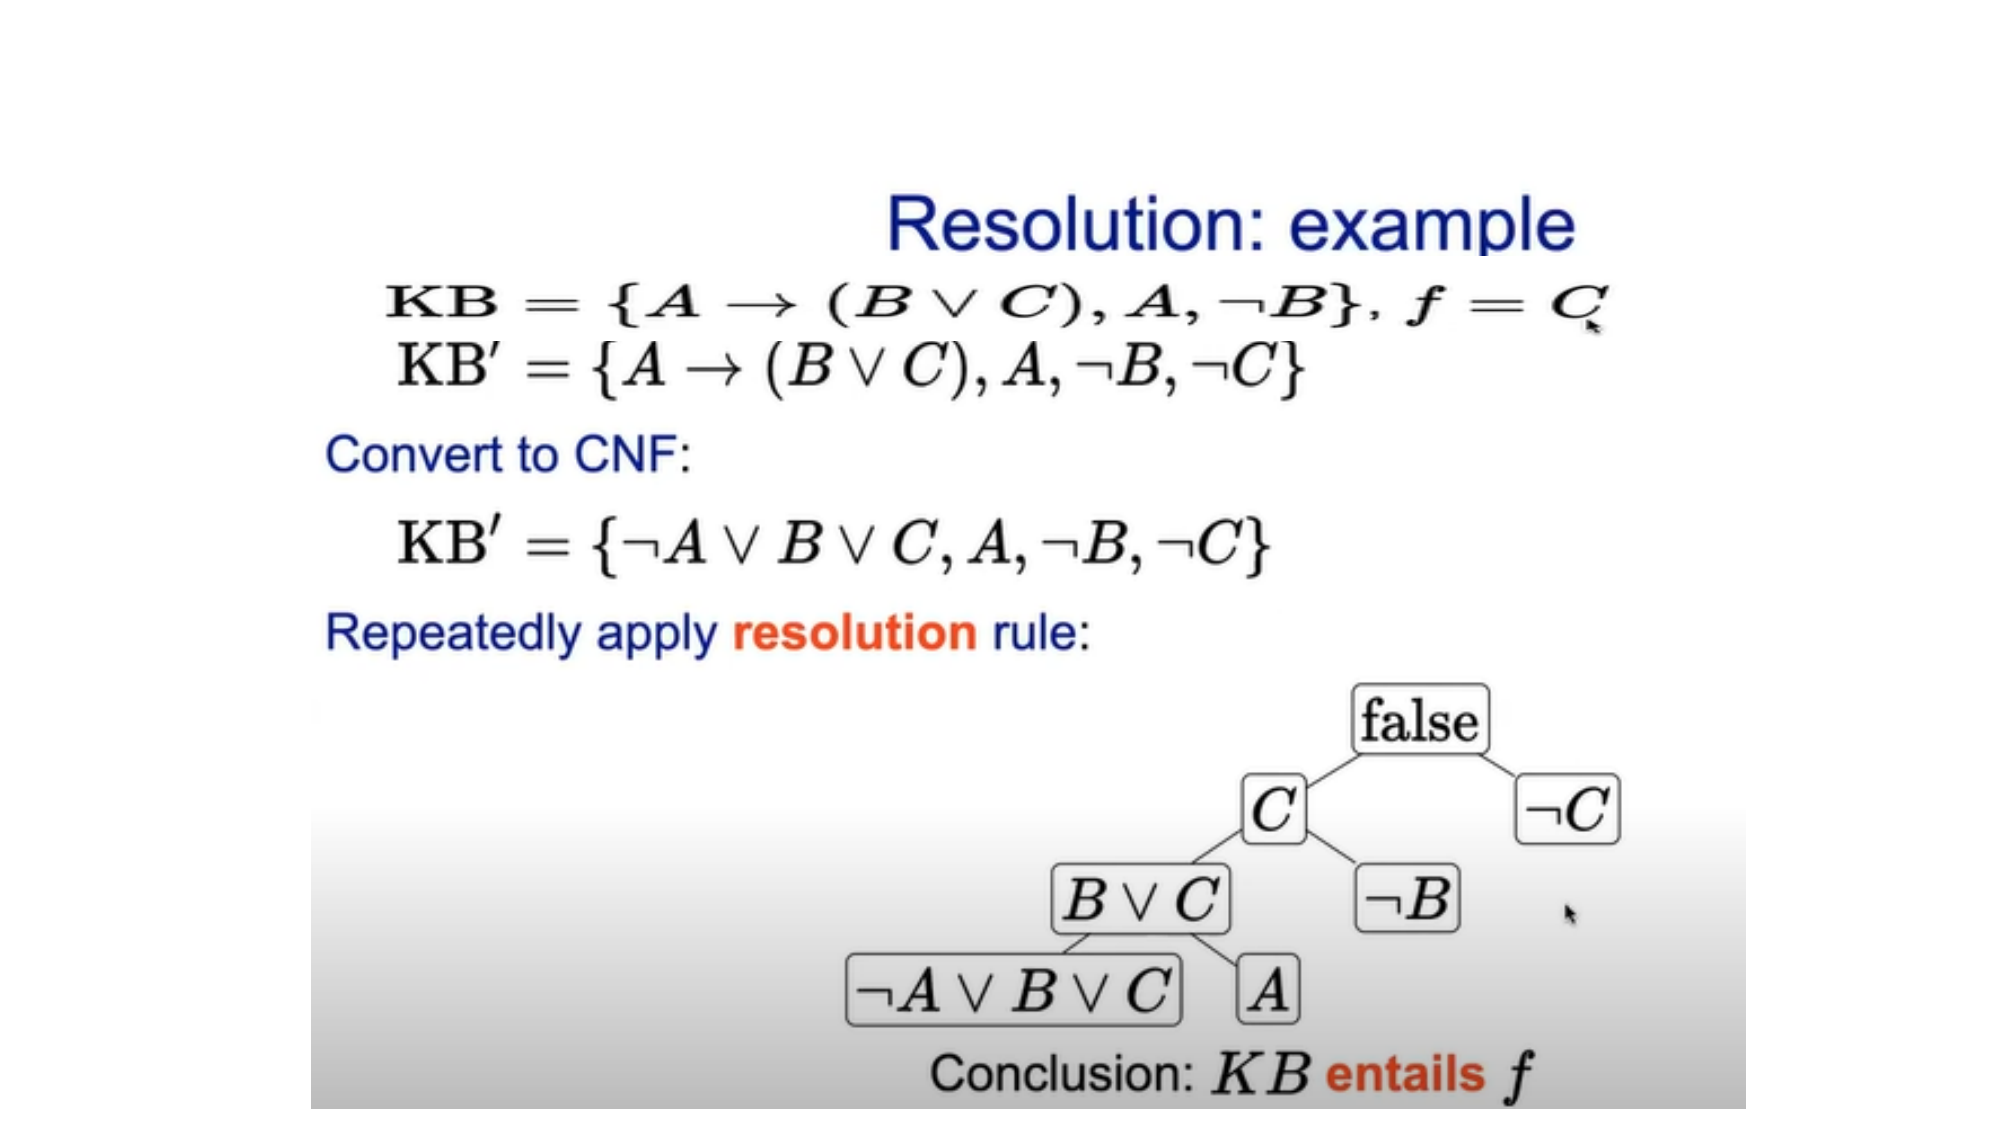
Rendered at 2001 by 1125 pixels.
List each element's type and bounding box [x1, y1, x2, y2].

picture [311, 147, 1746, 1109]
